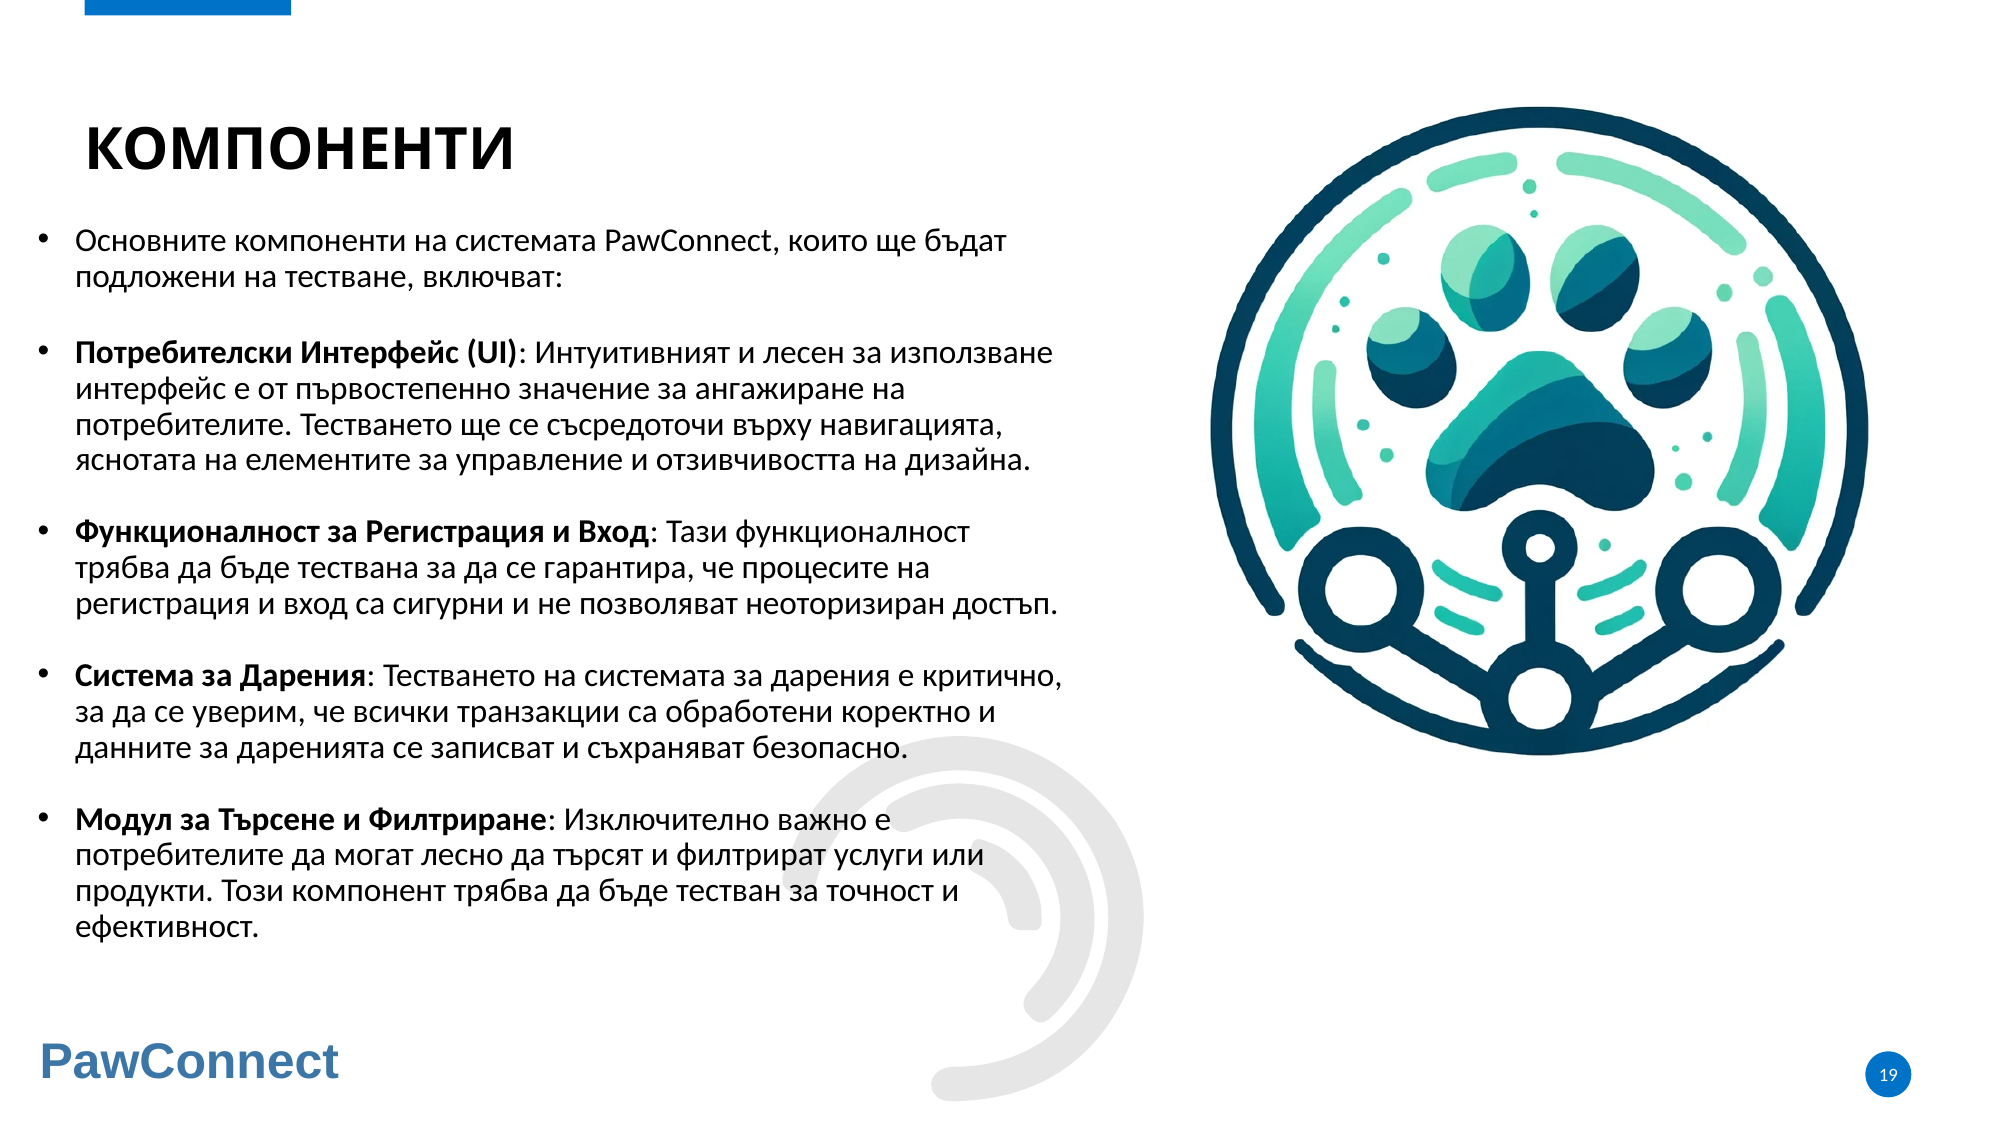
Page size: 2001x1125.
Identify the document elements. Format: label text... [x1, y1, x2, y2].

list Основните компоненти на системата PawConnect, които ще бъдат подложени на тестване, включват: Потребителски Интерфейс (UI): Интуитивният и лесен за използване интерфейс е от първостепенно значение за ангажиране на потребителите. Тестването ще се съсредоточи върху навигацията, яснотата на елементите за управление и отзивчивостта на дизайна. Функционалност за Регистрация и Вход: Тази функционалност трябва да бъде тествана за да се гарантира, че процесите на регистрация и вход са сигурни и не позволяват неоторизиран достъп. Система за Дарения: Тестването на системата за дарения е критично, за да се уверим, че всички транзакции са обработени коректно и данните за даренията се записват и съхраняват безопасно. Модул за Търсене и Филтриране: Изключително важно е потребителите да могат лесно да търсят и филтрират услуги или продукти. Този компонент трябва да бъде тестван за точност и ефективност. [0, 222, 1071, 991]
picture [1072, 0, 2000, 850]
slide_number 19 [1864, 1059, 1913, 1090]
text_box PawConnect [24, 1021, 414, 1096]
title Компоненти [84, 81, 1043, 222]
